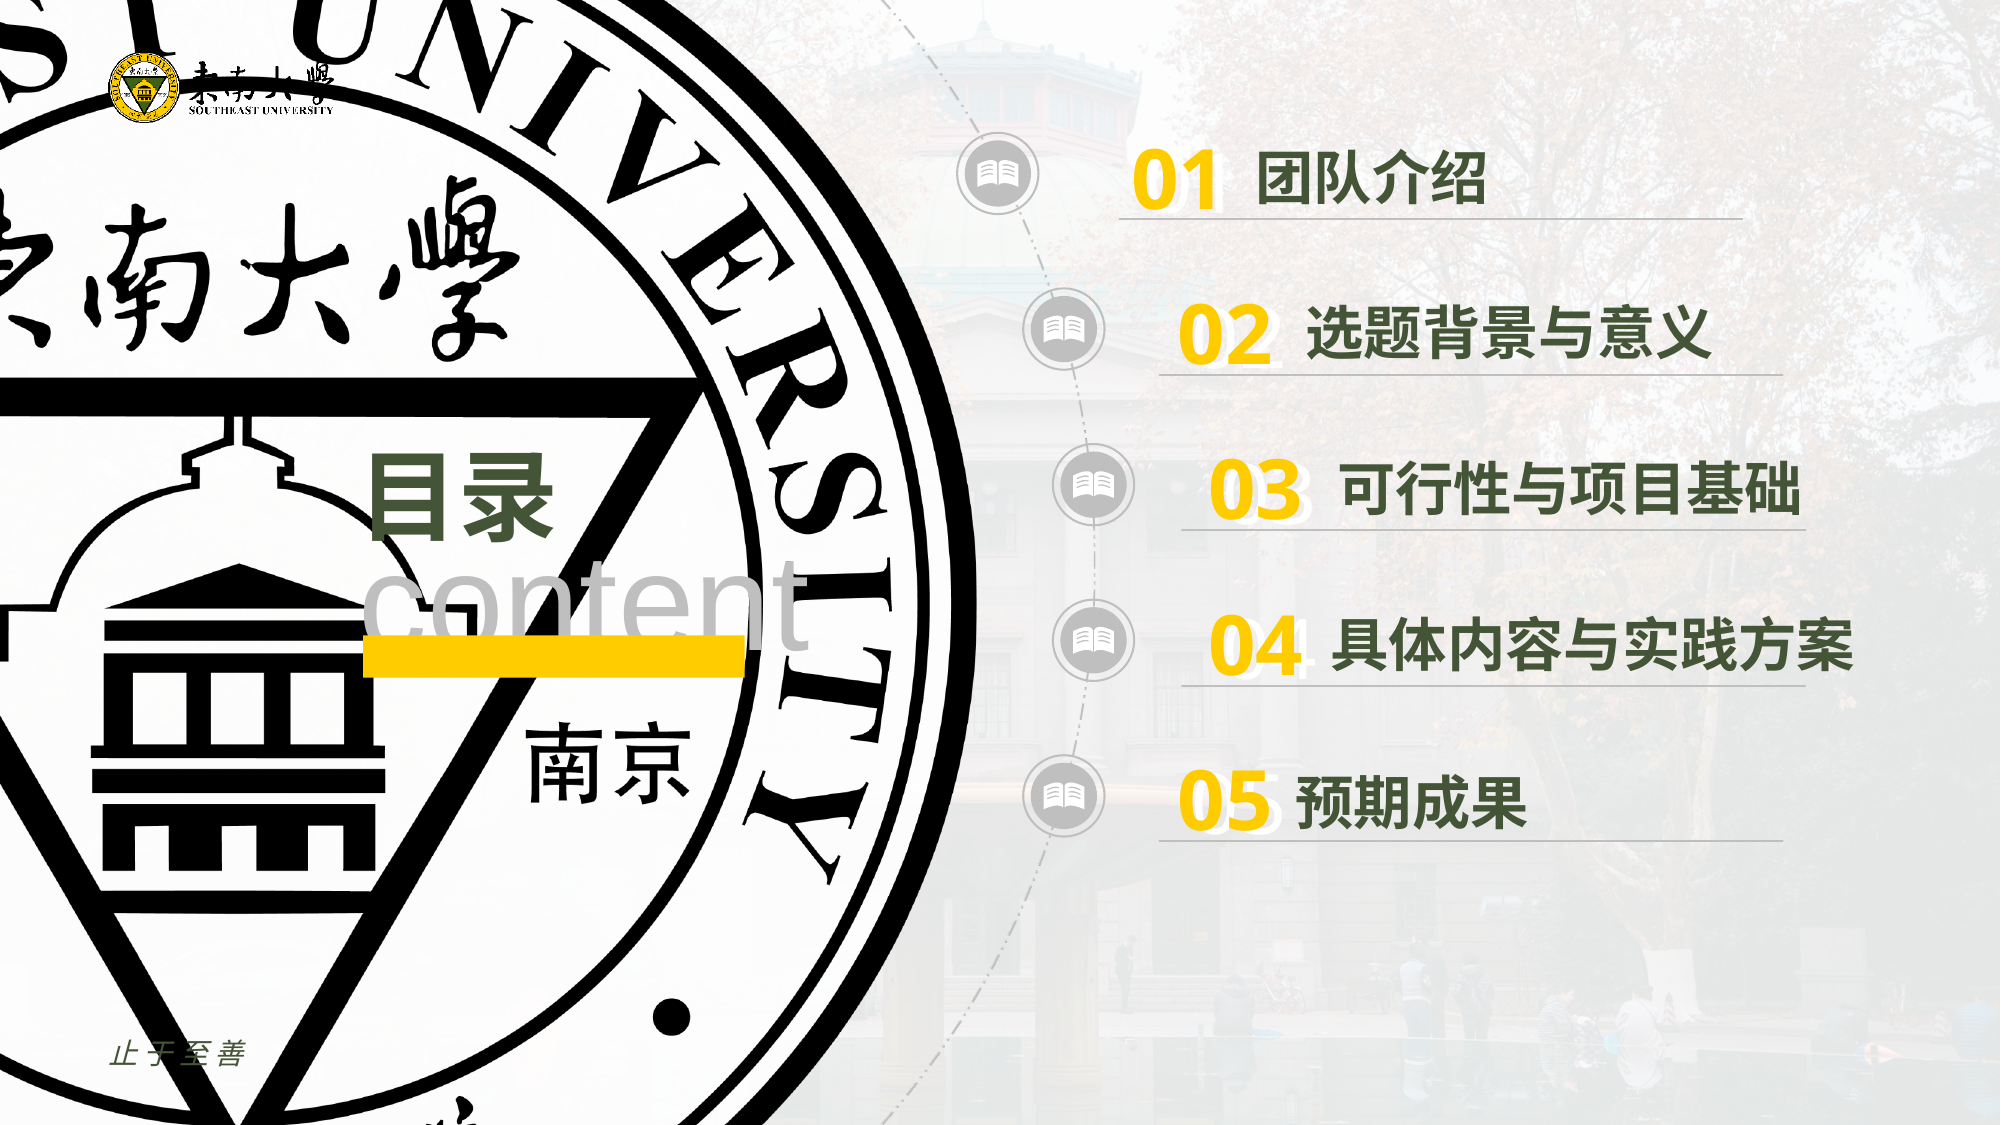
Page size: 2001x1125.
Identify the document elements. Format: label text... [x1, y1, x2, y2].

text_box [1174, 273, 1309, 394]
text_box 具体内容与实践方案 [1340, 600, 1913, 685]
text_box 可行性与项目基础 [1322, 444, 1920, 600]
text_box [1205, 429, 1340, 550]
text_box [957, 132, 1039, 215]
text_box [1052, 443, 1135, 526]
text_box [1205, 584, 1340, 705]
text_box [1174, 739, 1309, 860]
text_box [1072, 625, 1115, 656]
text_box 团队介绍 [1263, 133, 1573, 218]
text_box [1051, 598, 1136, 683]
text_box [1023, 288, 1105, 370]
text_box 预期成果 [1309, 758, 1613, 840]
picture [0, 0, 1096, 1125]
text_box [1128, 118, 1263, 239]
text_box [1059, 606, 1128, 675]
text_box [1023, 755, 1105, 837]
slide_number 止于至善 [108, 1022, 657, 1083]
text_box 选题背景与意义 [1309, 288, 1818, 374]
